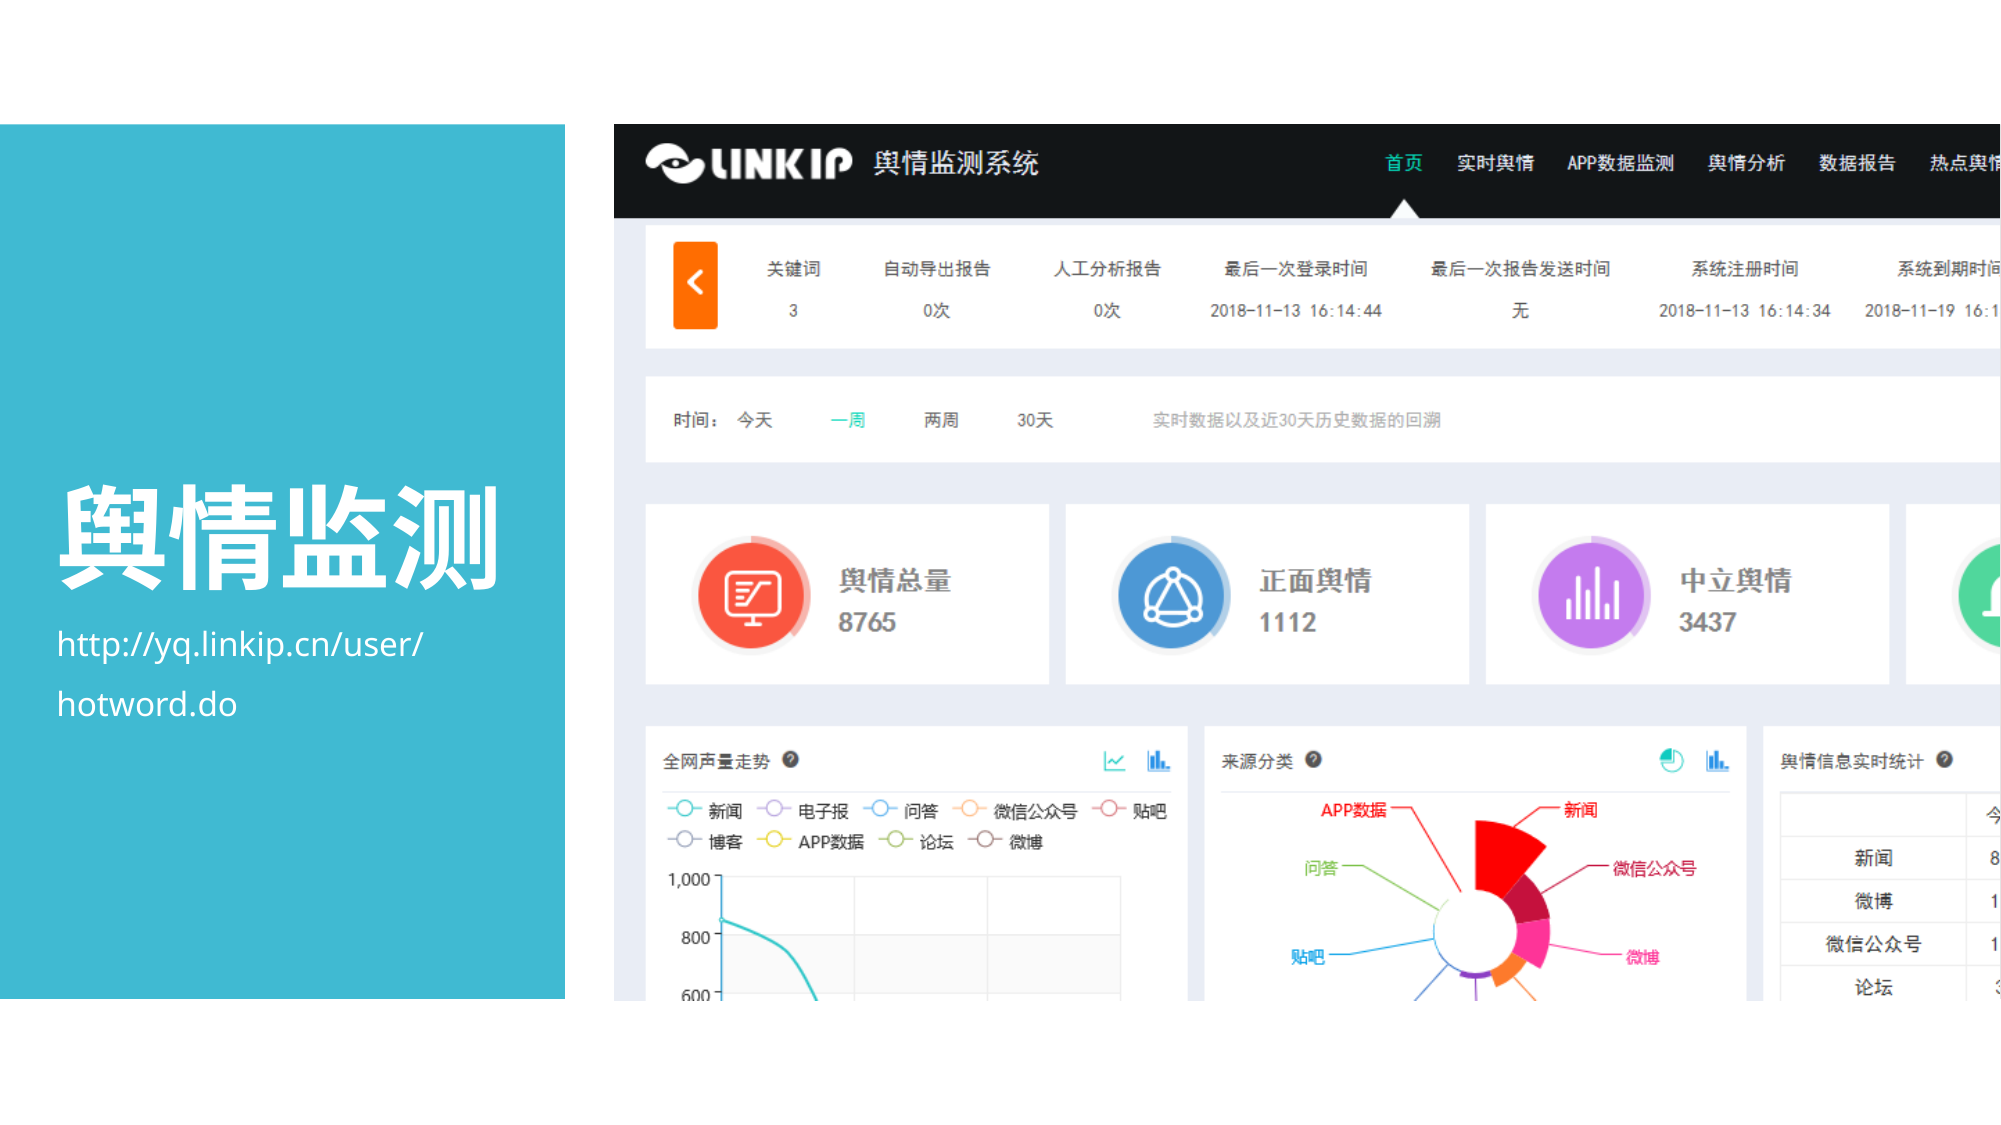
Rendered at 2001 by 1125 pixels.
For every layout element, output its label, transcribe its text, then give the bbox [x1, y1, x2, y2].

title 舆情监测 http://yq.linkip.cn/user/hotword.do [41, 184, 525, 940]
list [614, 124, 2000, 1001]
